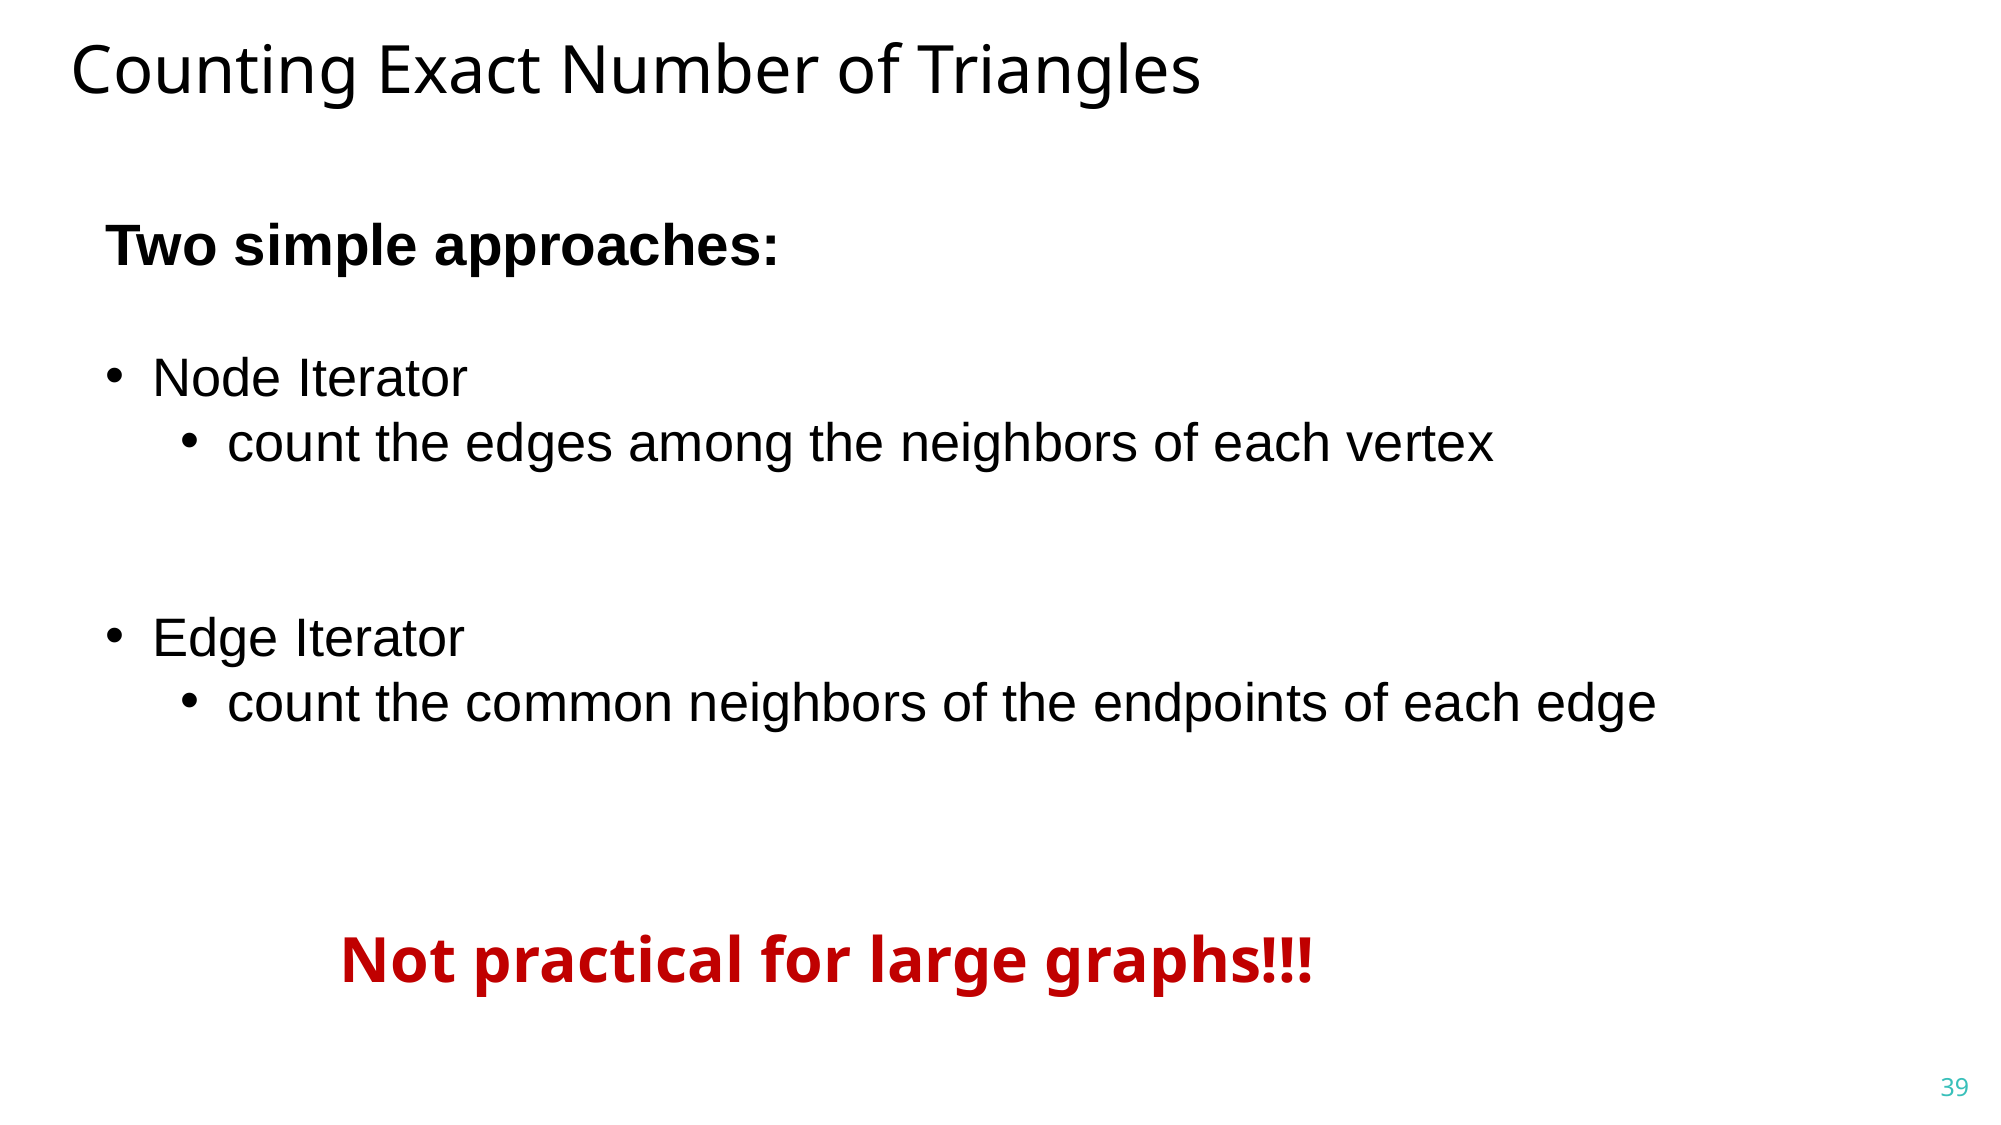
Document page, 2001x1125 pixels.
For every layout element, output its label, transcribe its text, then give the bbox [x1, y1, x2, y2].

slide_number 39 [1864, 1056, 1985, 1125]
title Counting Exact Number of Triangles [55, 32, 1676, 122]
text_box Not practical for large graphs!!! [324, 912, 1554, 1003]
text_box Two simple approaches: Node Iterator count the edges among the neighbors of each vertex Edge Iterator count the common neighbors of the endpoints of each edge [90, 200, 1900, 805]
